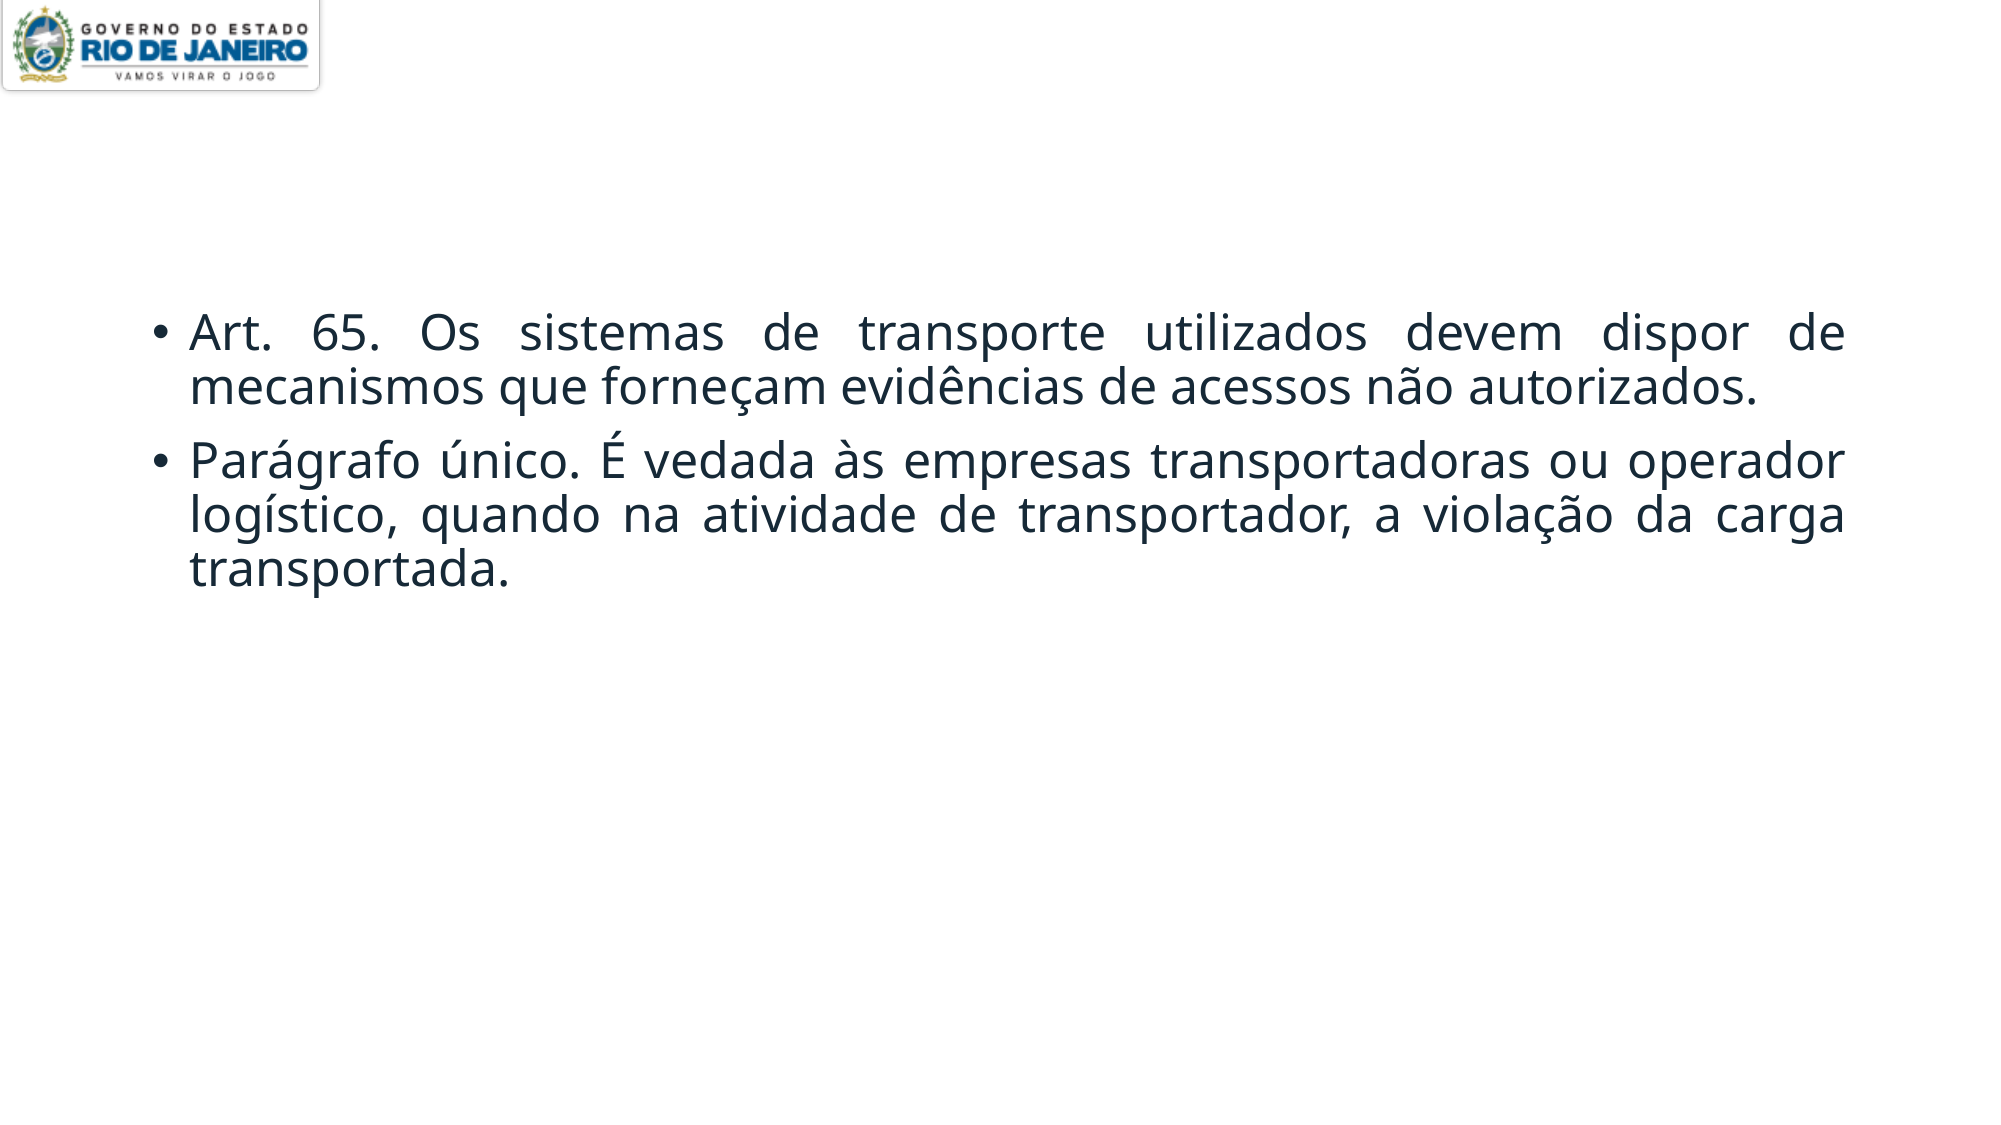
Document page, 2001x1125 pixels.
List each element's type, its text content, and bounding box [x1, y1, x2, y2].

list Art. 65. Os sistemas de transporte utilizados devem dispor de mecanismos que forneçam evidências de acessos não autorizados. Parágrafo único. É vedada às empresas transportadoras ou operador logístico, quando na atividade de transportador, a violação da carga transportada. [137, 299, 1863, 1014]
picture [0, 0, 329, 97]
